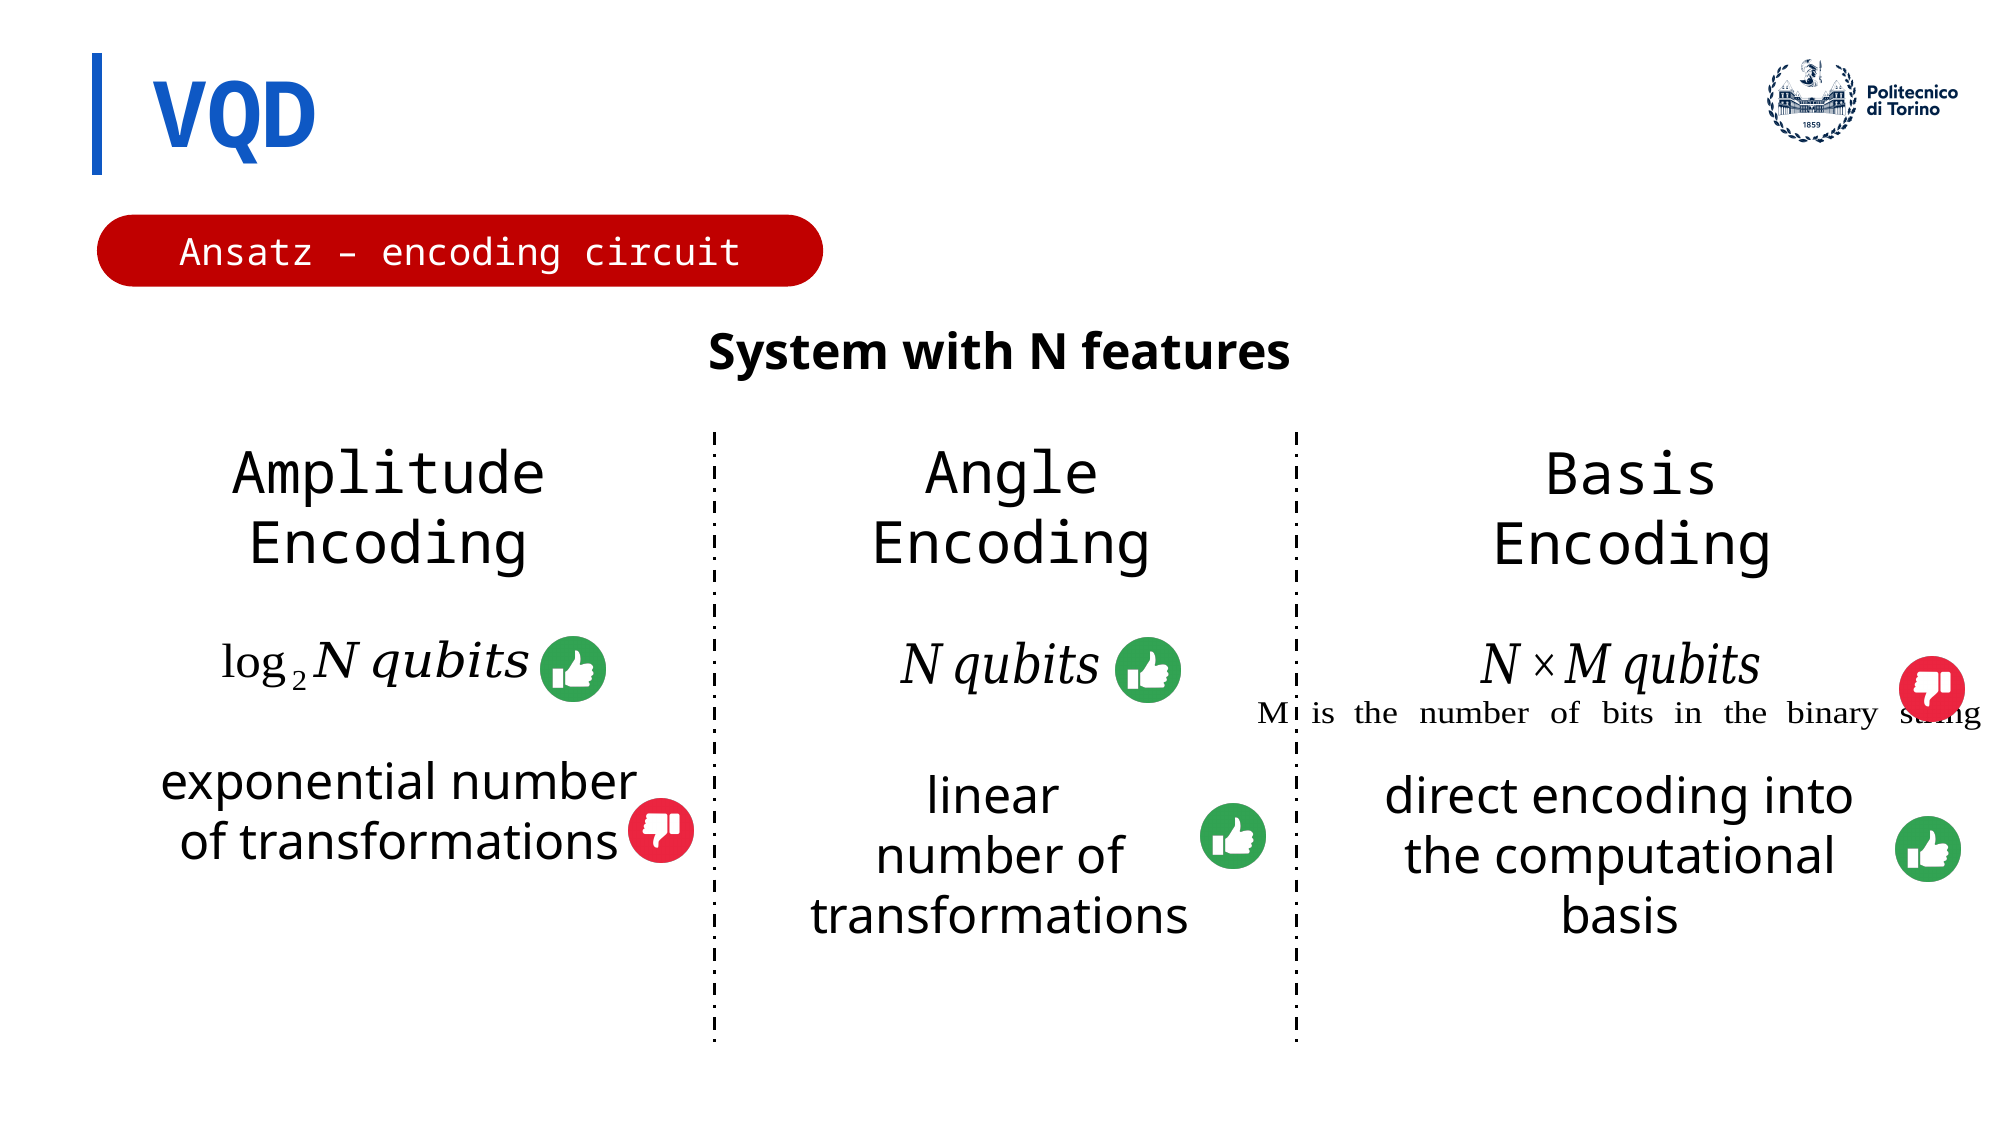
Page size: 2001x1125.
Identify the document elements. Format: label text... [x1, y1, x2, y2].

text_box direct encoding into the computational basis [1337, 756, 1903, 952]
text_box System with N features [636, 312, 1364, 388]
picture [1767, 58, 1958, 143]
title VQD [137, 8, 1863, 227]
picture [539, 636, 606, 703]
picture [1200, 803, 1267, 870]
picture [1895, 815, 1962, 882]
picture [627, 797, 694, 864]
picture [1114, 636, 1181, 703]
text_box Ansatz – encoding circuit [95, 213, 825, 289]
text_box Angle Encoding [785, 427, 1238, 583]
text_box Amplitude Encoding [102, 427, 675, 583]
text_box linear number of transformations [717, 756, 1283, 952]
text_box Basis Encoding [1401, 428, 1863, 584]
text_box exponential number of transformations [116, 741, 683, 877]
picture [1899, 655, 1966, 722]
